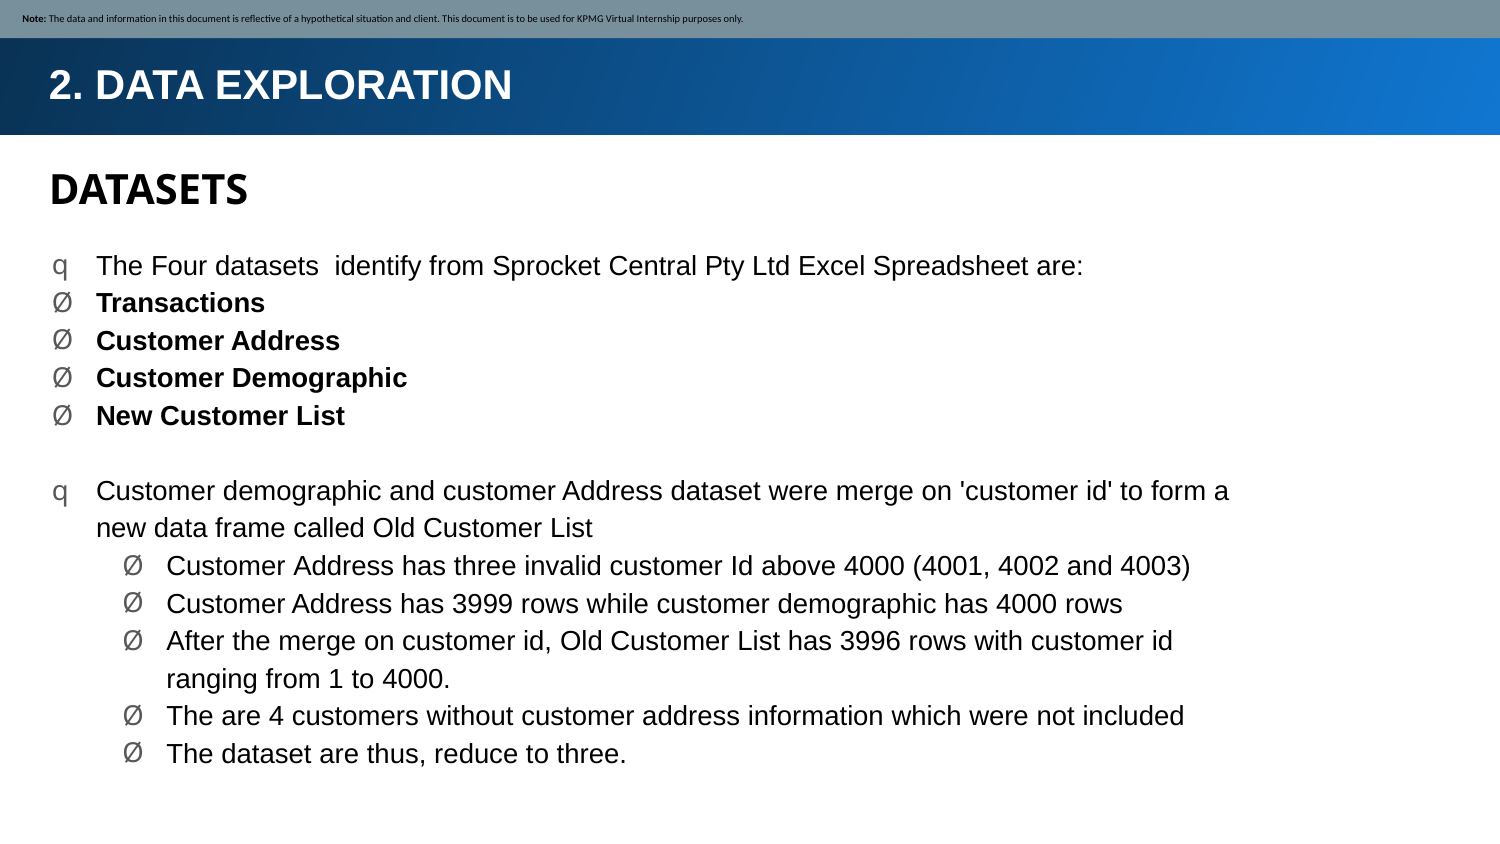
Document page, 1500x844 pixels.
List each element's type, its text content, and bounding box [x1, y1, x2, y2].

text_box Note: The data and information in this document is reflective of a hypothetical situation and client. This document is to be used for KPMG Virtual Internship purposes only. [0, 0, 1500, 39]
text_box 2. DATA EXPLORATION [33, 43, 1439, 124]
text_box [0, 39, 1500, 135]
list The Four datasets identify from Sprocket Central Pty Ltd Excel Spreadsheet are: Transactions Customer Address Customer Demographic New Customer List Customer demographic and customer Address dataset were merge on 'customer id' to form a new data frame called Old Customer List Customer Address has three invalid customer Id above 4000 (4001, 4002 and 4003) Customer Address has 3999 rows while customer demographic has 4000 rows After the merge on customer id, Old Customer List has 3996 rows with customer id ranging from 1 to 4000. The are 4 customers without customer address information which were not included The dataset are thus, reduce to three. [36, 227, 1280, 795]
text_box DATASETS [33, 140, 1439, 228]
